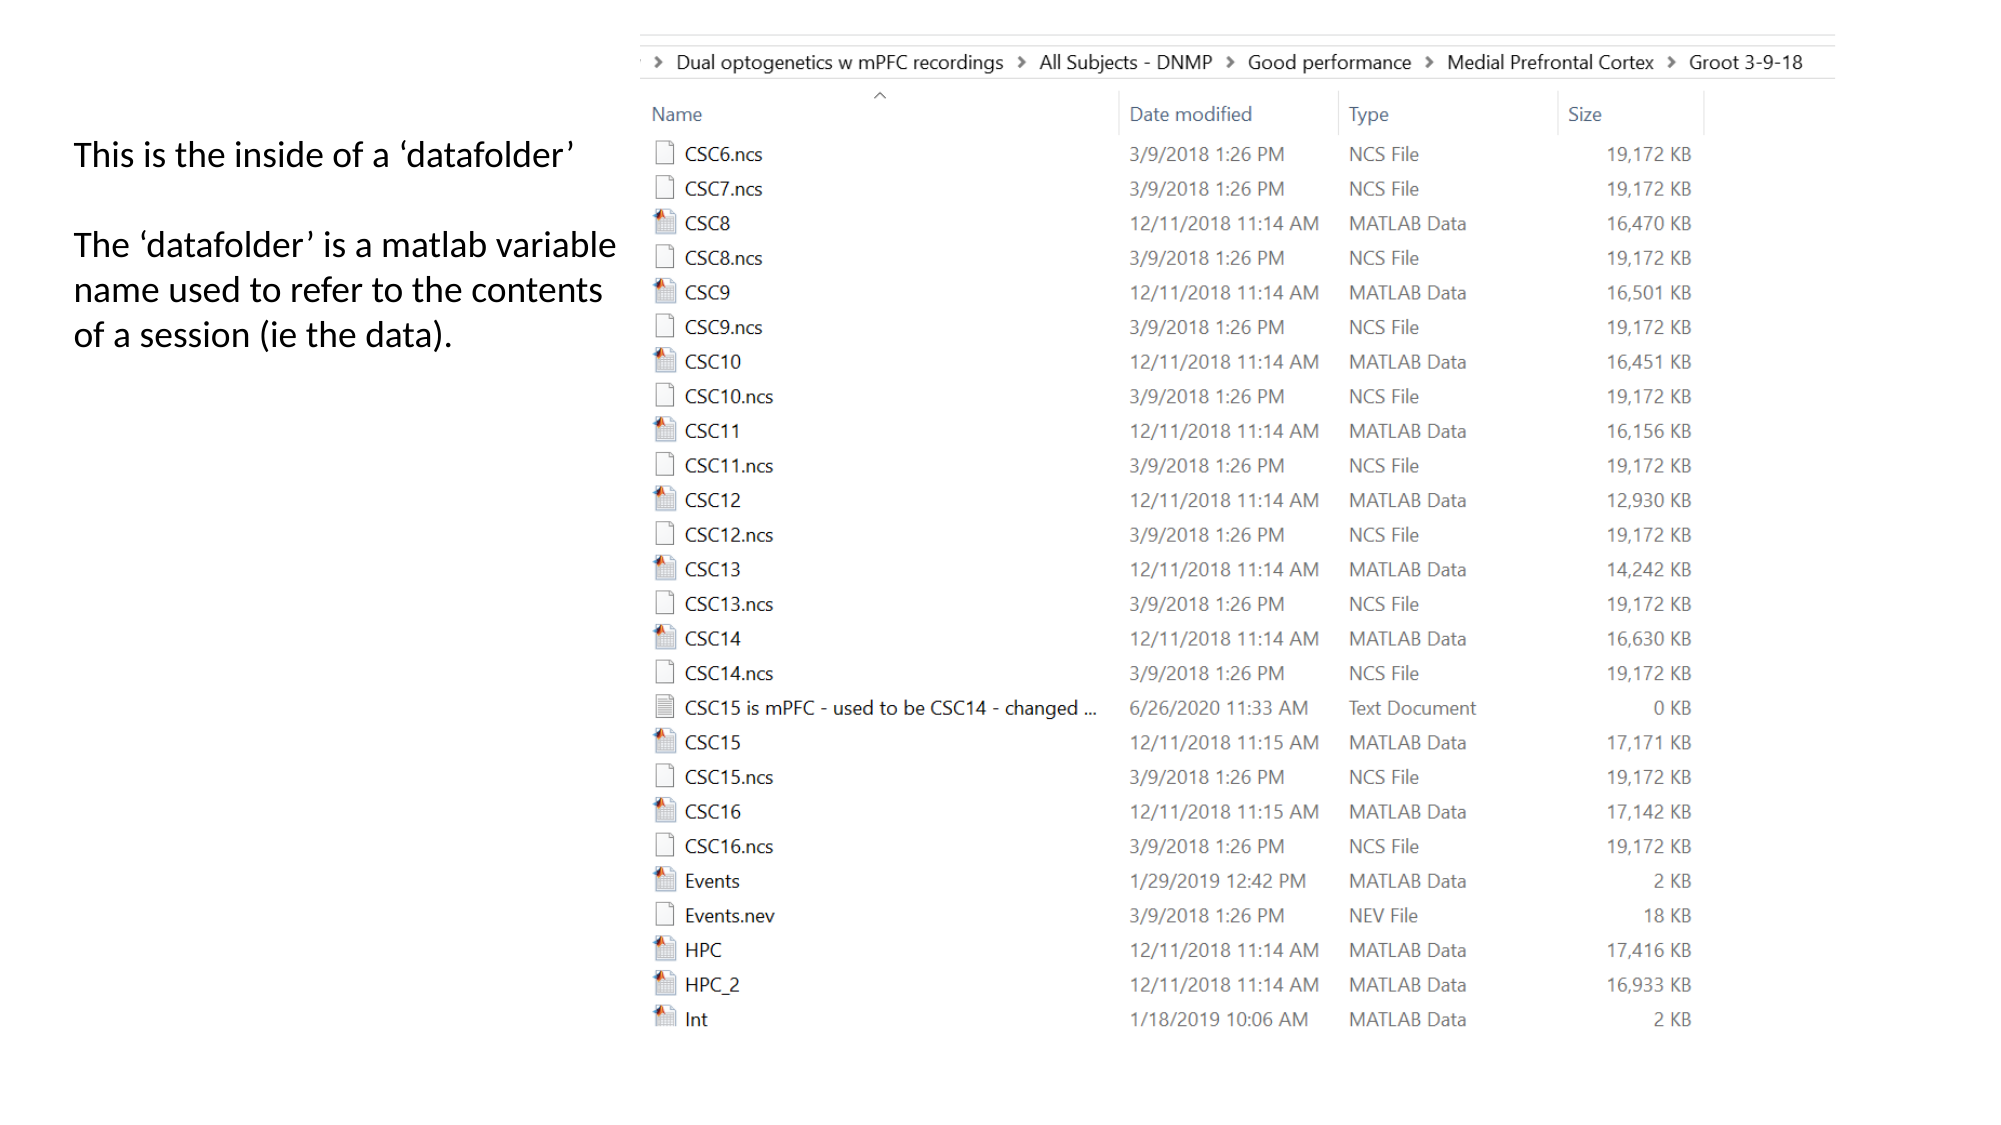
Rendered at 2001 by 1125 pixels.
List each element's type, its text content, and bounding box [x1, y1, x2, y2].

text_box This is the inside of a ‘datafolder’ The ‘datafolder’ is a matlab variable name used to refer to the contents of a session (ie the data). [58, 123, 640, 363]
picture [640, 0, 1836, 1040]
